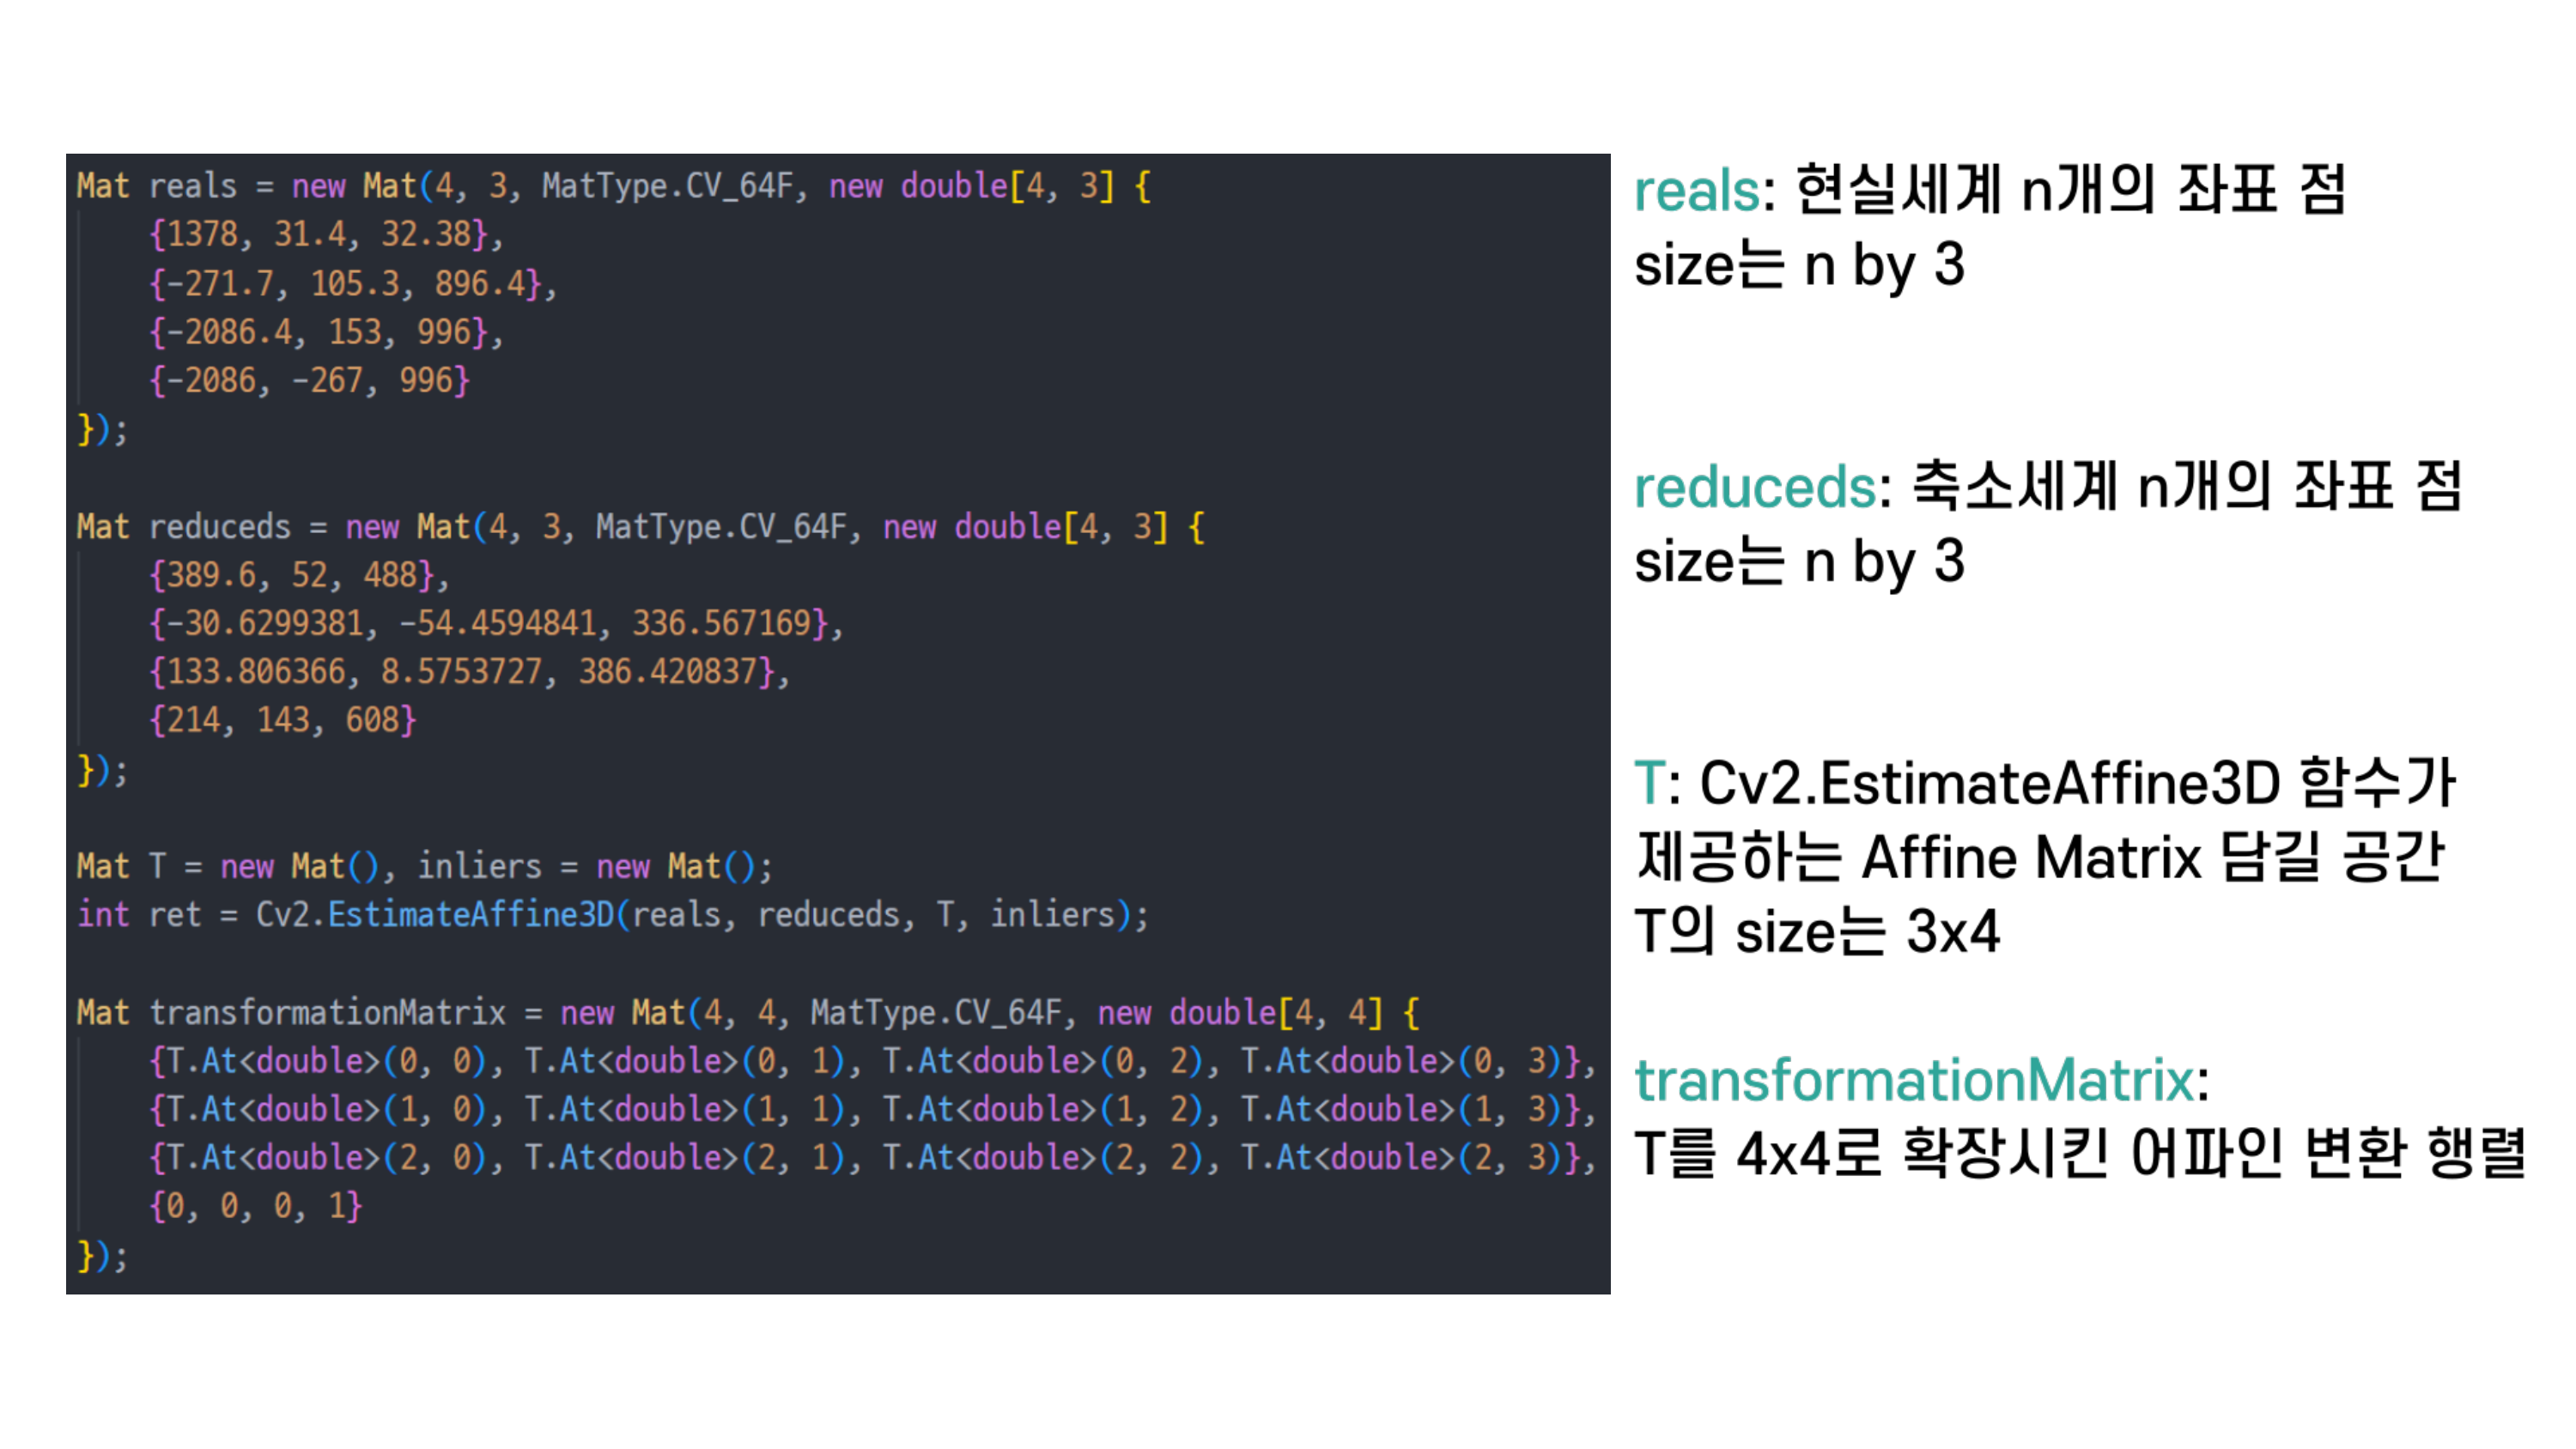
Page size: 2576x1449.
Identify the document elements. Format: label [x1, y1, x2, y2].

picture [1617, 133, 2576, 1240]
text_box [66, 154, 1611, 1294]
